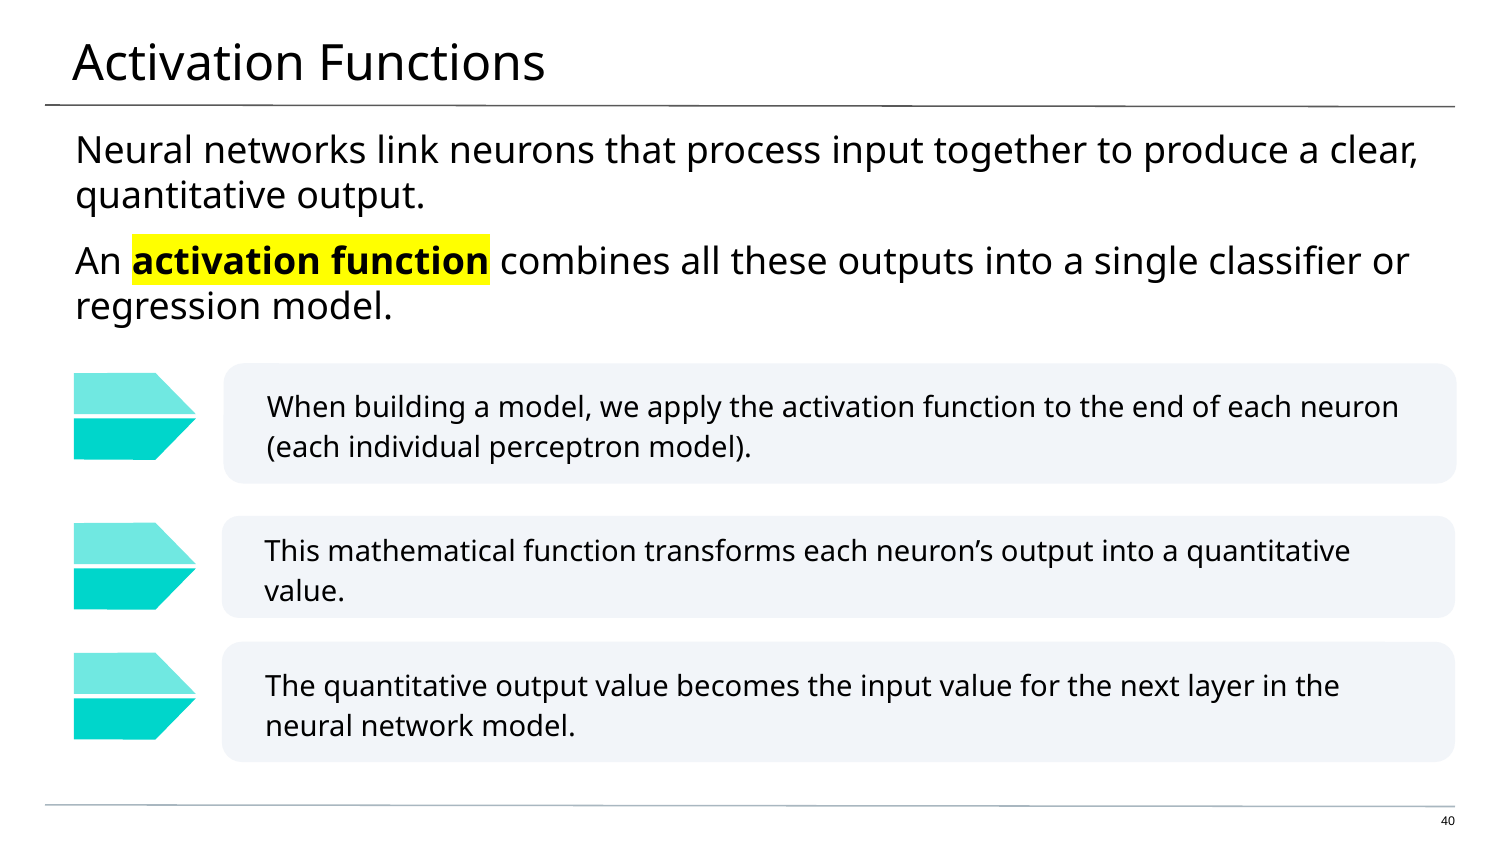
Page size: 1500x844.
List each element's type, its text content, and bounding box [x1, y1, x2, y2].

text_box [73, 372, 197, 461]
text_box [73, 652, 196, 694]
text_box [73, 568, 196, 610]
text_box Neural networks link neurons that process input together to produce a clear, quantitative output. An activation function combines all these outputs into a single classifier or regression model. [0, 110, 1500, 171]
text_box When building a model, we apply the activation function to the end of each neuron (each individual perceptron model). [223, 363, 1457, 484]
text_box The quantitative output value becomes the input value for the next layer in the neural network model. [221, 641, 1456, 763]
text_box Activation Functions [0, 0, 1500, 88]
text_box [73, 698, 196, 740]
text_box [73, 522, 196, 565]
text_box This mathematical function transforms each neuron’s output into a quantitative value. [221, 515, 1456, 618]
